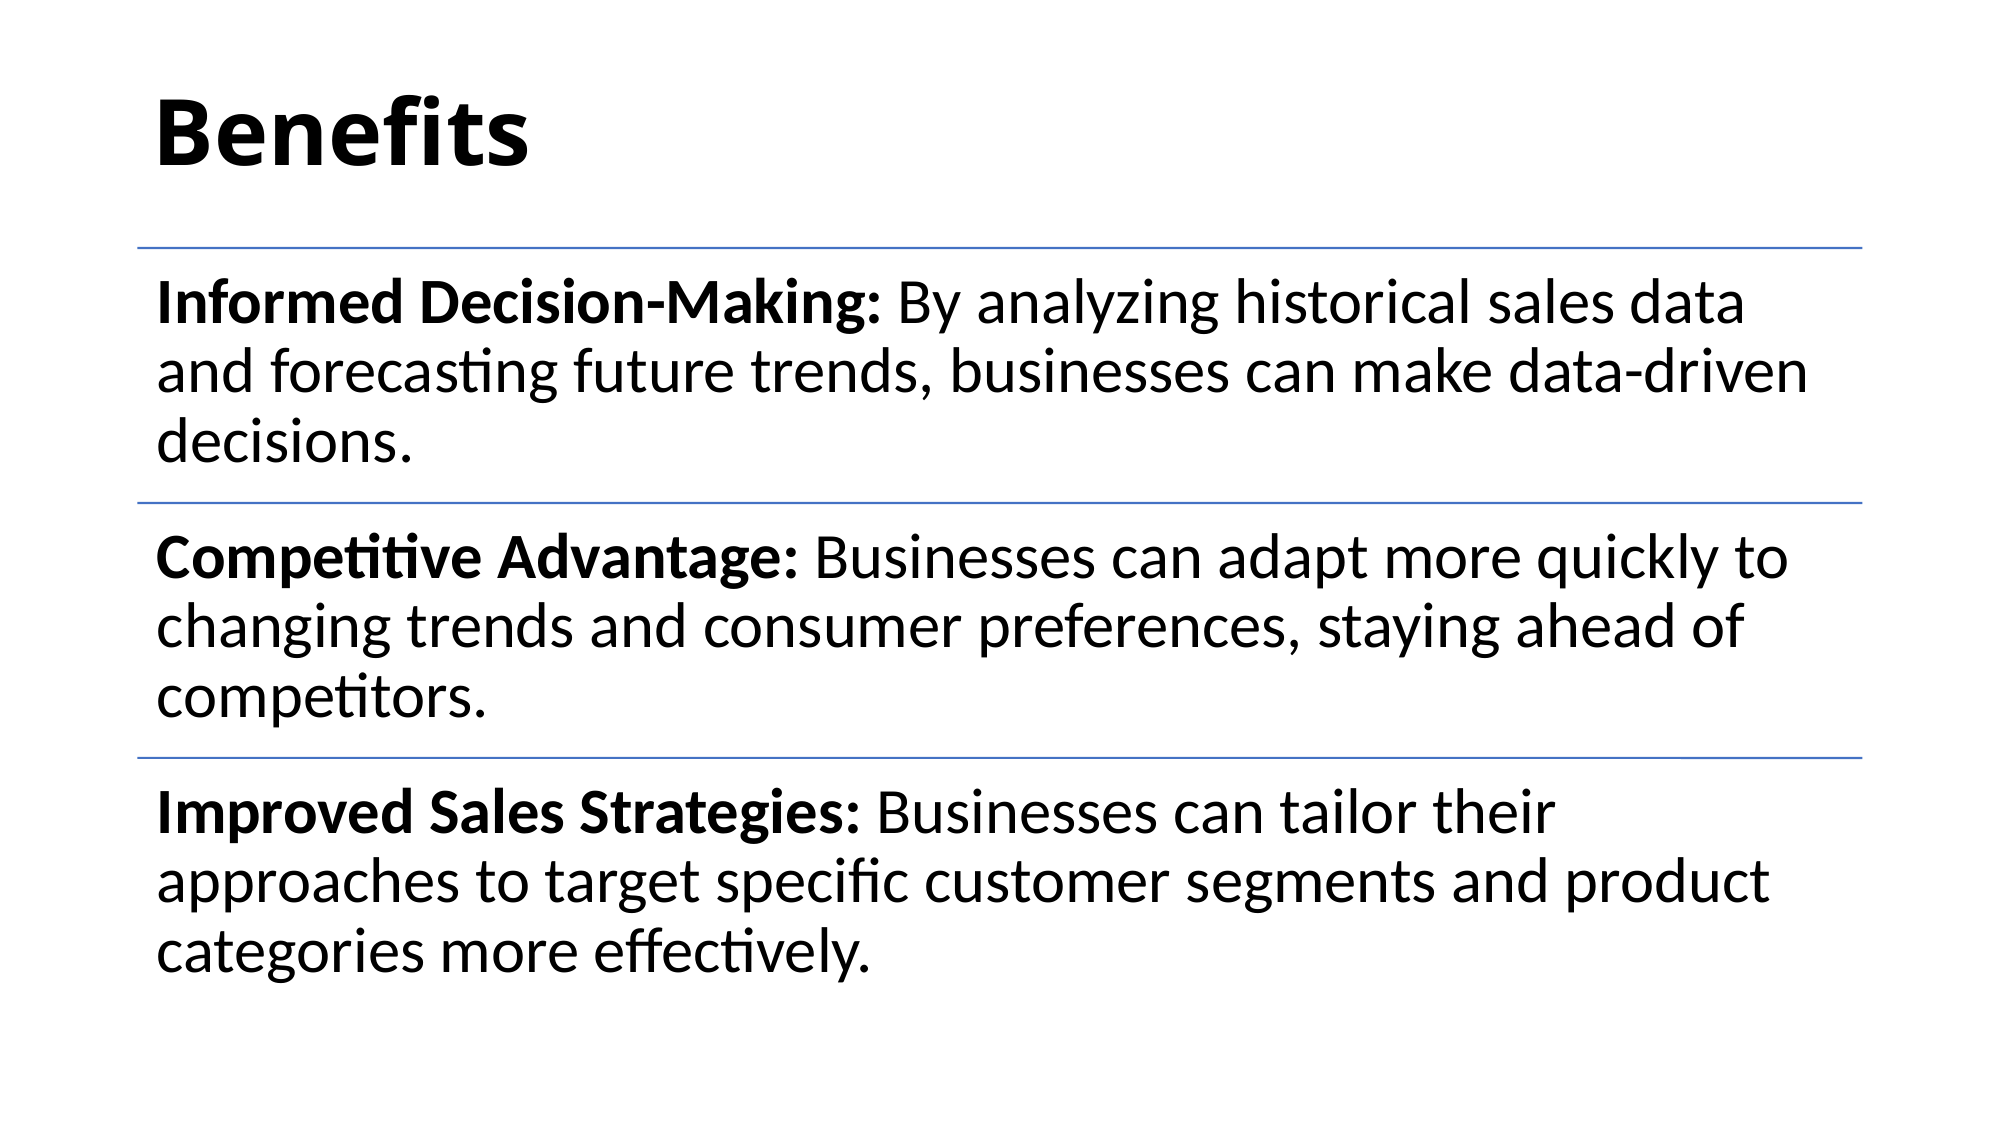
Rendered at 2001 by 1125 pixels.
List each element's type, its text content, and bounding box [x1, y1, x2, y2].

title Benefits [137, 59, 1863, 213]
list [137, 247, 1863, 1014]
